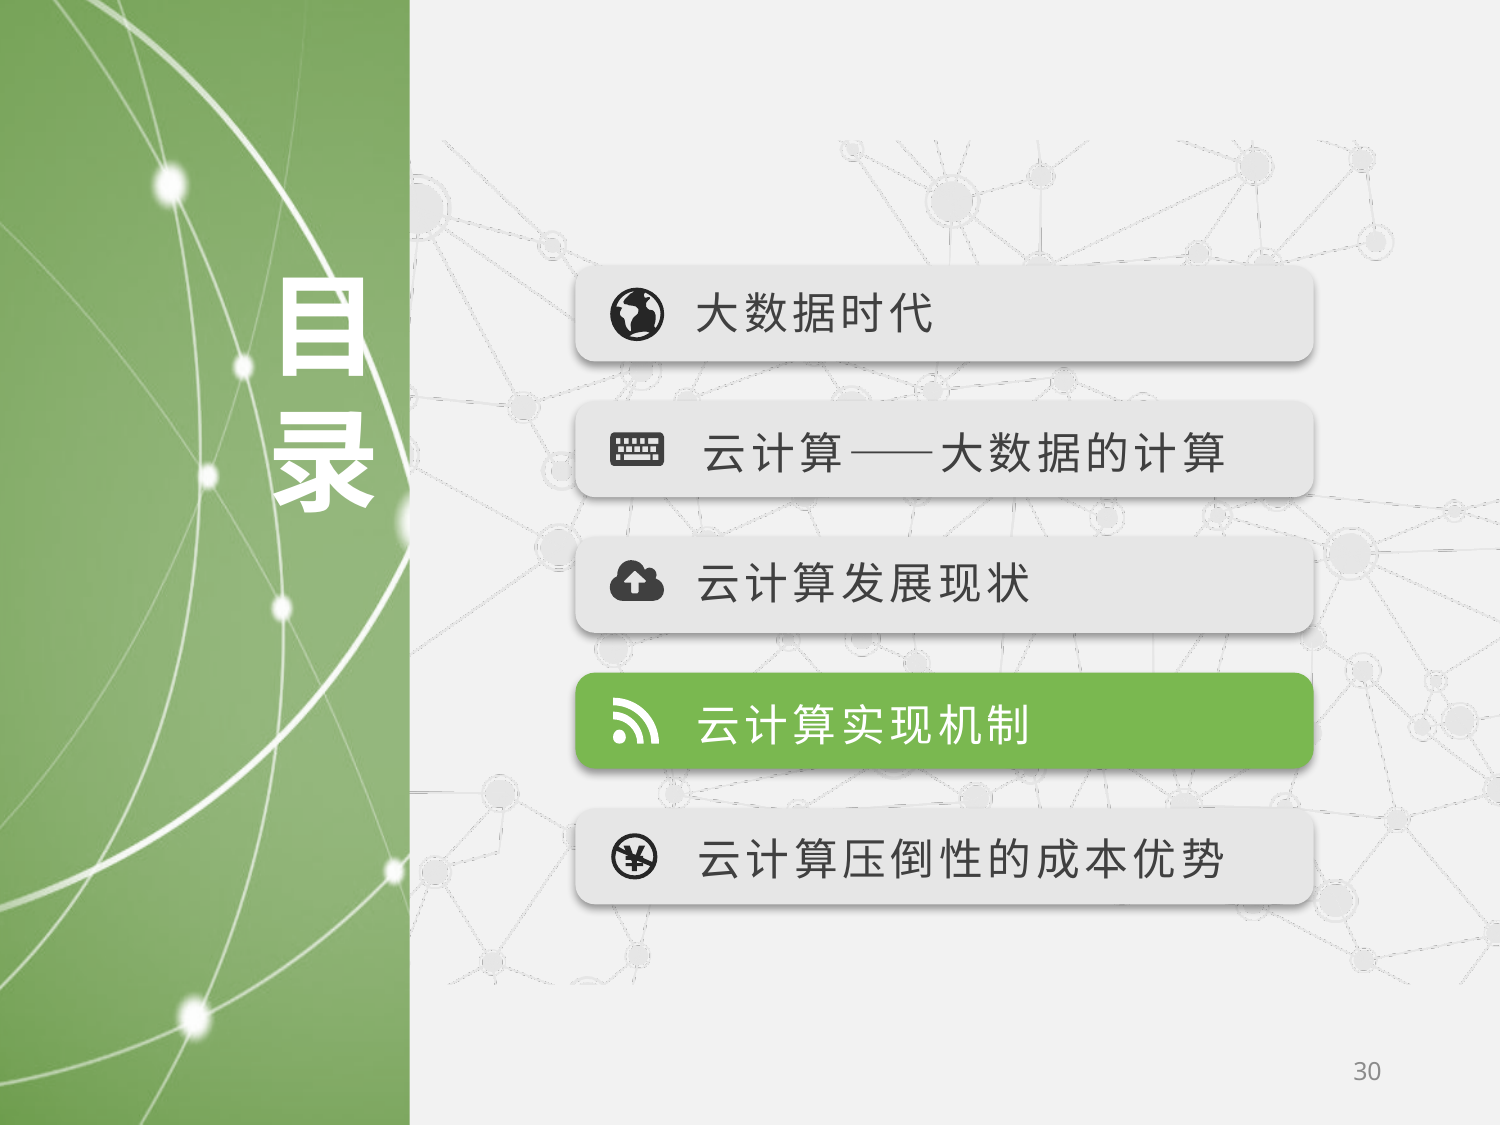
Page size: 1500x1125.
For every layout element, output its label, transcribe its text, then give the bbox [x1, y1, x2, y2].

slide_number 30 [1059, 1042, 1397, 1103]
picture [0, 0, 1500, 1125]
